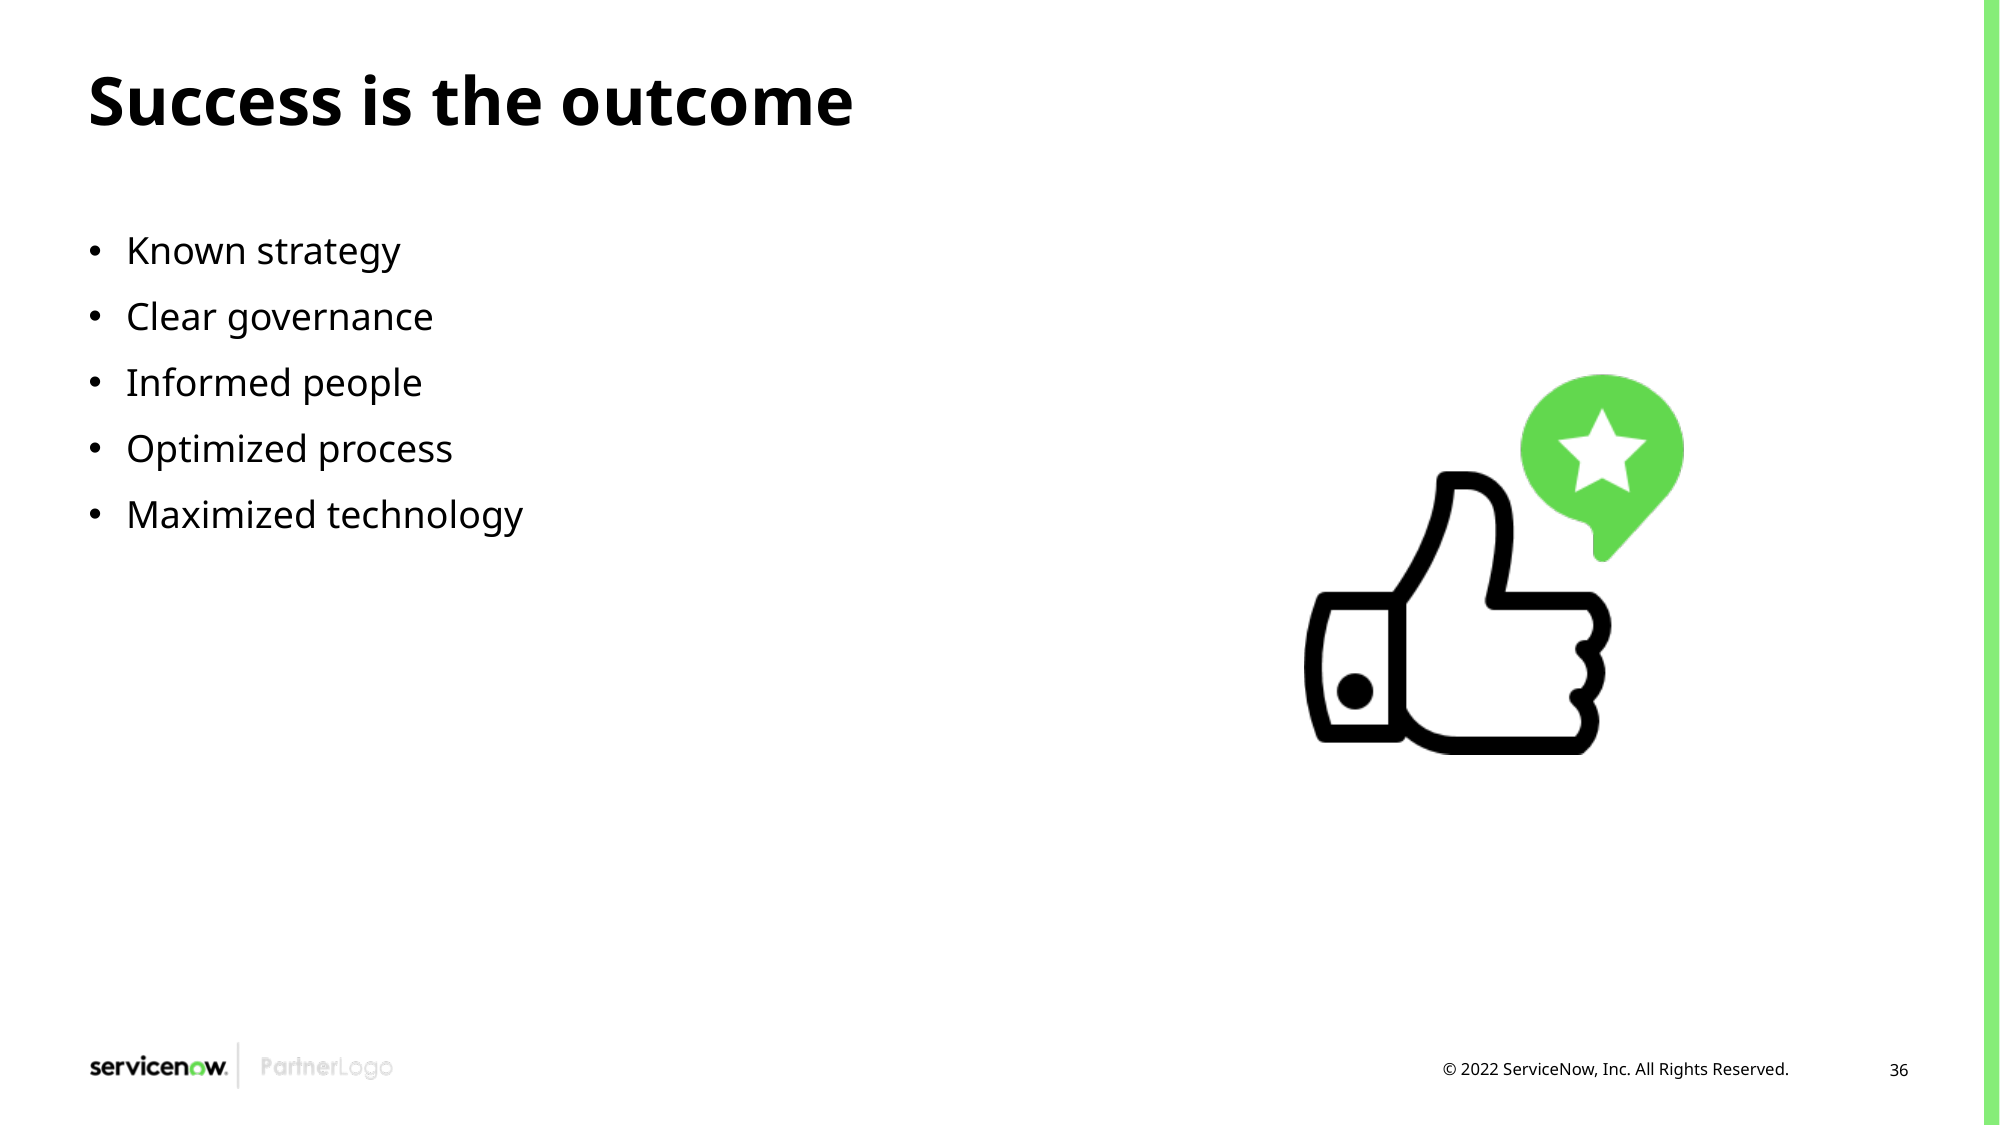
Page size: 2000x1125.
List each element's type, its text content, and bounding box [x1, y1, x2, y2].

list Known strategy Clear governance Informed people Optimized process Maximized technology [73, 220, 1909, 1012]
picture [78, 1034, 402, 1093]
picture [1304, 369, 1690, 755]
title Success is the outcome [73, 51, 1910, 157]
